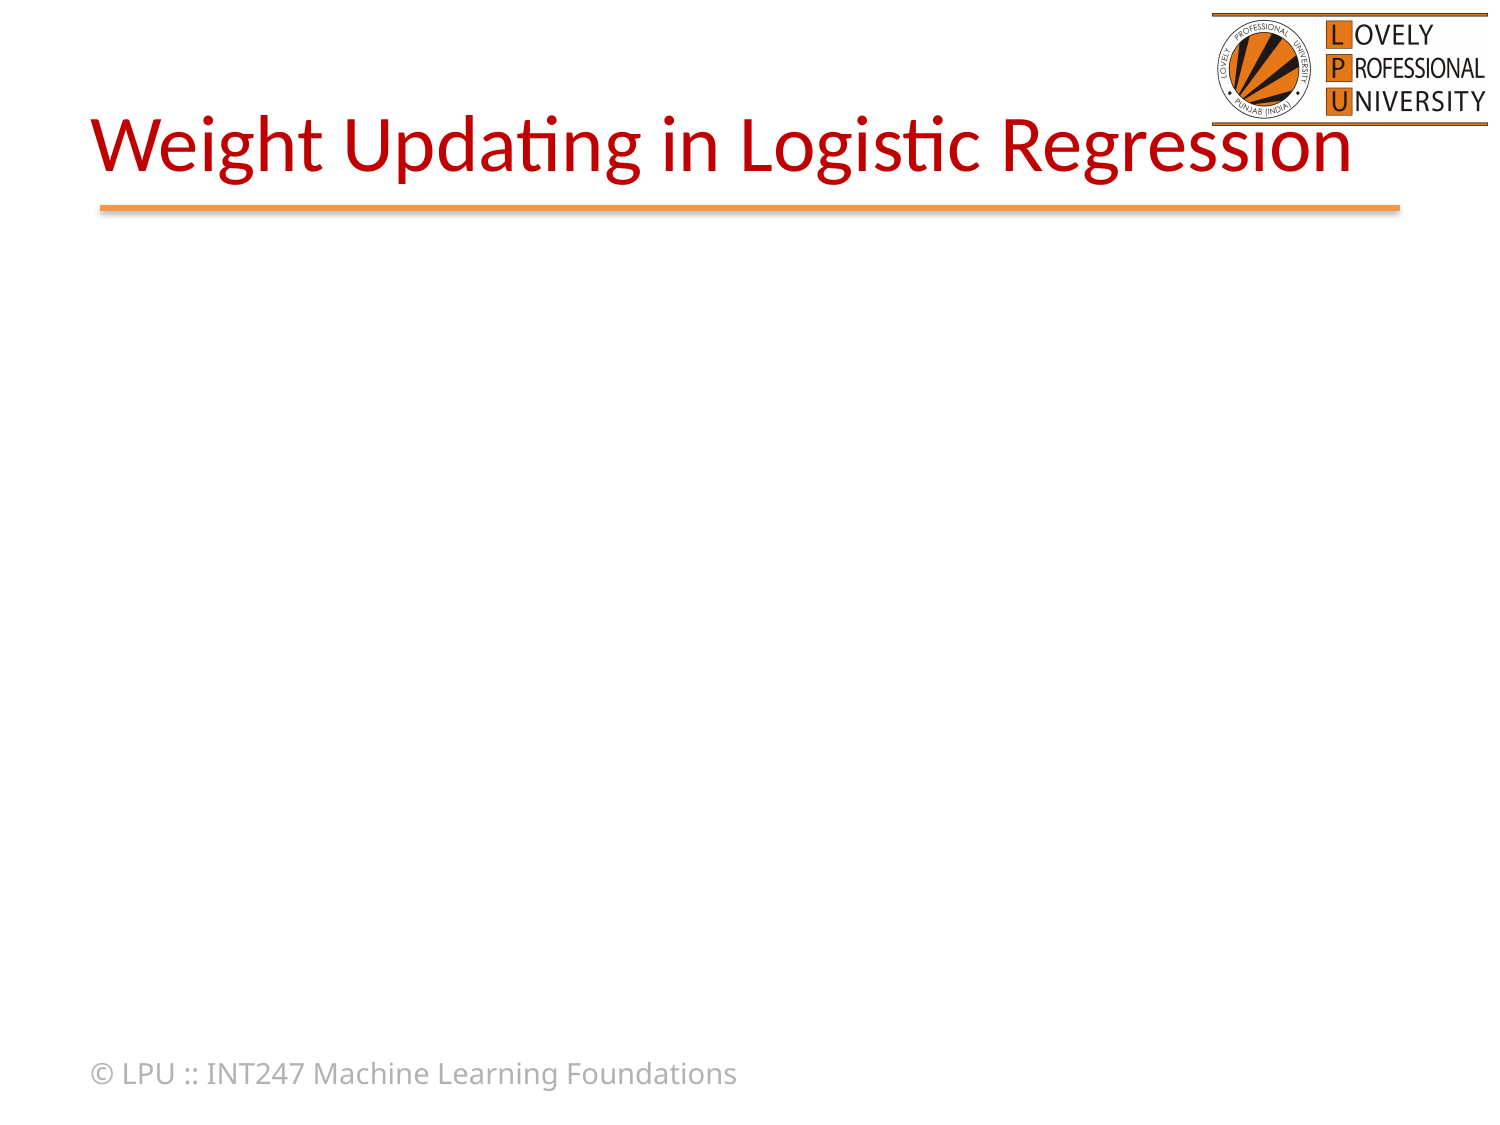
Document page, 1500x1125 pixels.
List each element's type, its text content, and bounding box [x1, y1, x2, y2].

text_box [1212, 13, 1488, 126]
title Weight Updating in Logistic Regression [75, 45, 1425, 233]
